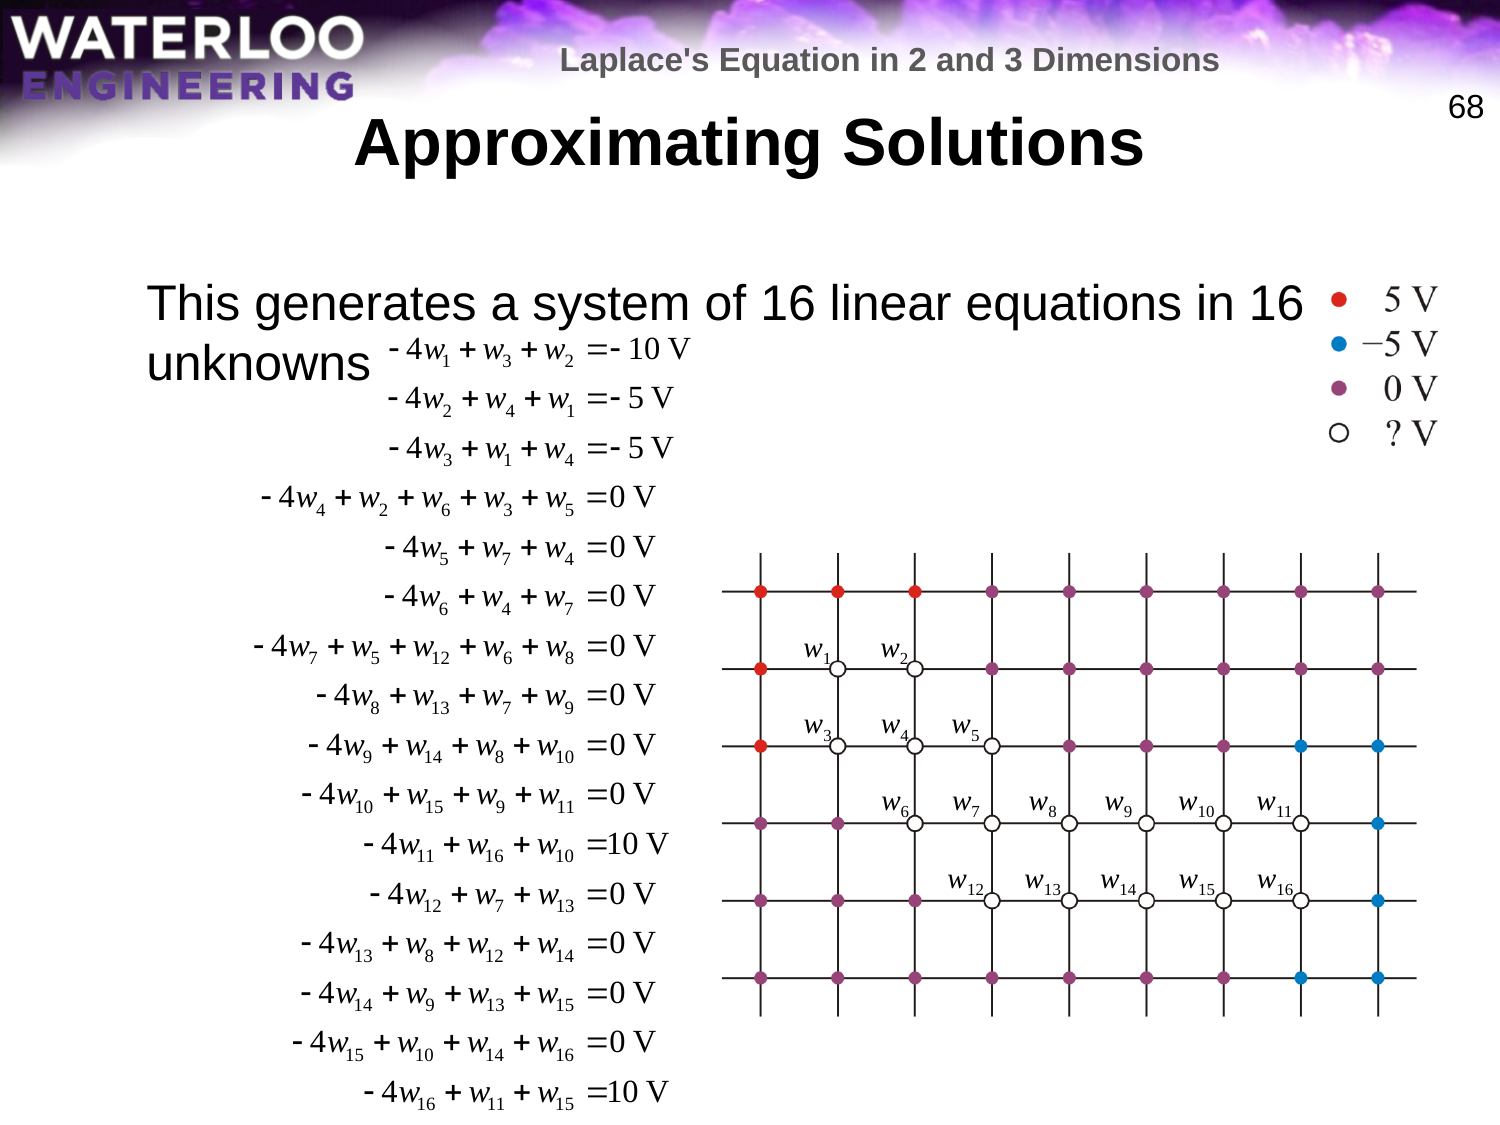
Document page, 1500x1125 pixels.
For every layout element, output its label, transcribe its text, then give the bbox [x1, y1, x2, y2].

slide_number 68 [1371, 73, 1500, 134]
title Approximating Solutions [74, 44, 1426, 233]
picture [0, 0, 1500, 1125]
footer Laplace's Equation in 2 and 3 Dimensions [535, 31, 1236, 74]
list This generates a system of 16 linear equations in 16 unknowns [74, 262, 1426, 1020]
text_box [248, 328, 698, 1117]
